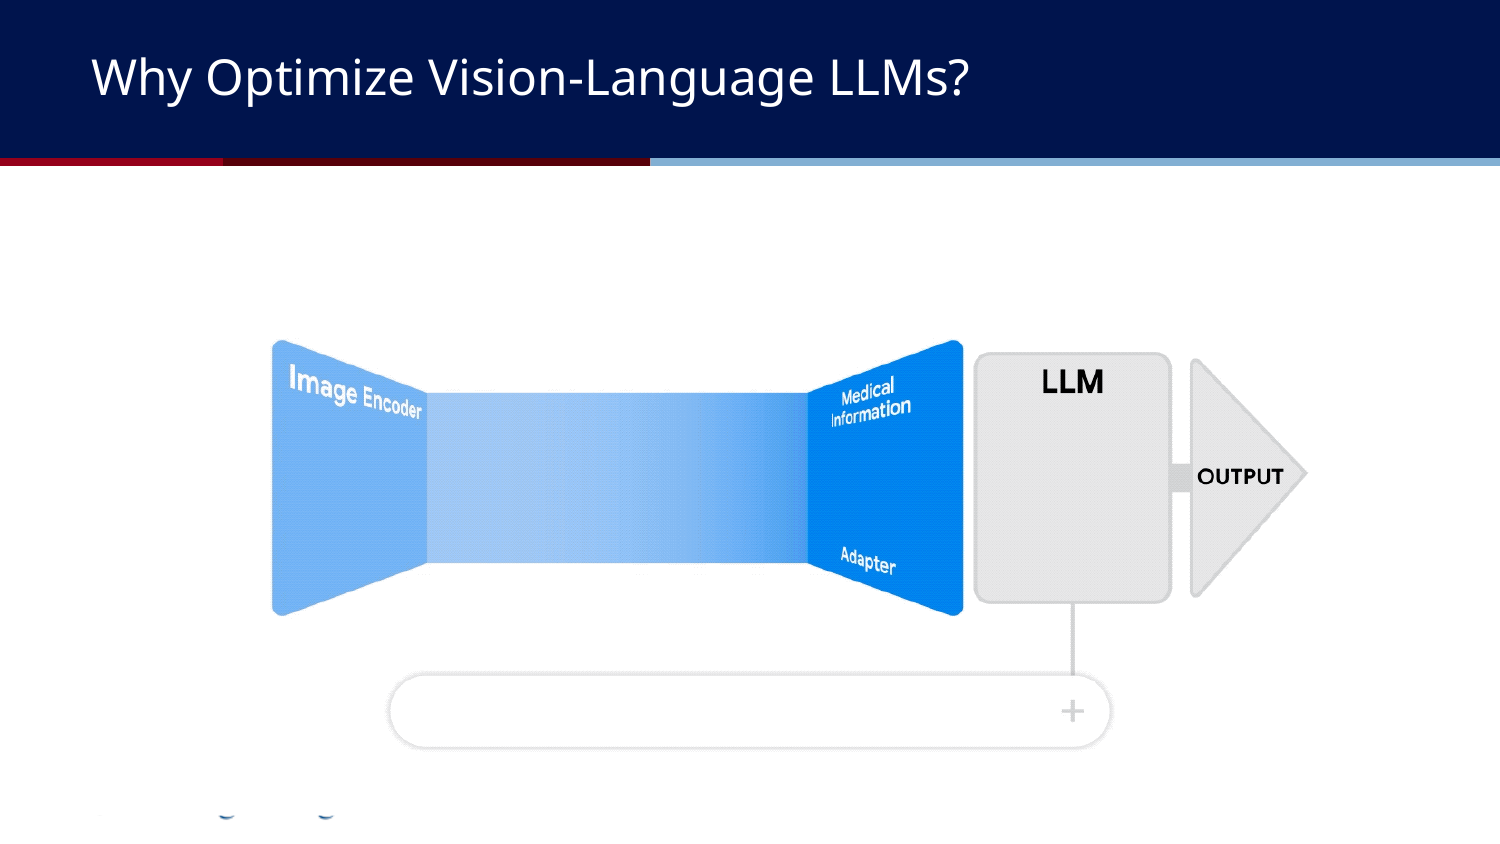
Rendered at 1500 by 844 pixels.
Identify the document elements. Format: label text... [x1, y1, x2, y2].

list Why Optimize Vision-Language LLMs? [76, 37, 1425, 113]
picture [75, 816, 343, 823]
picture [24, 315, 1476, 769]
